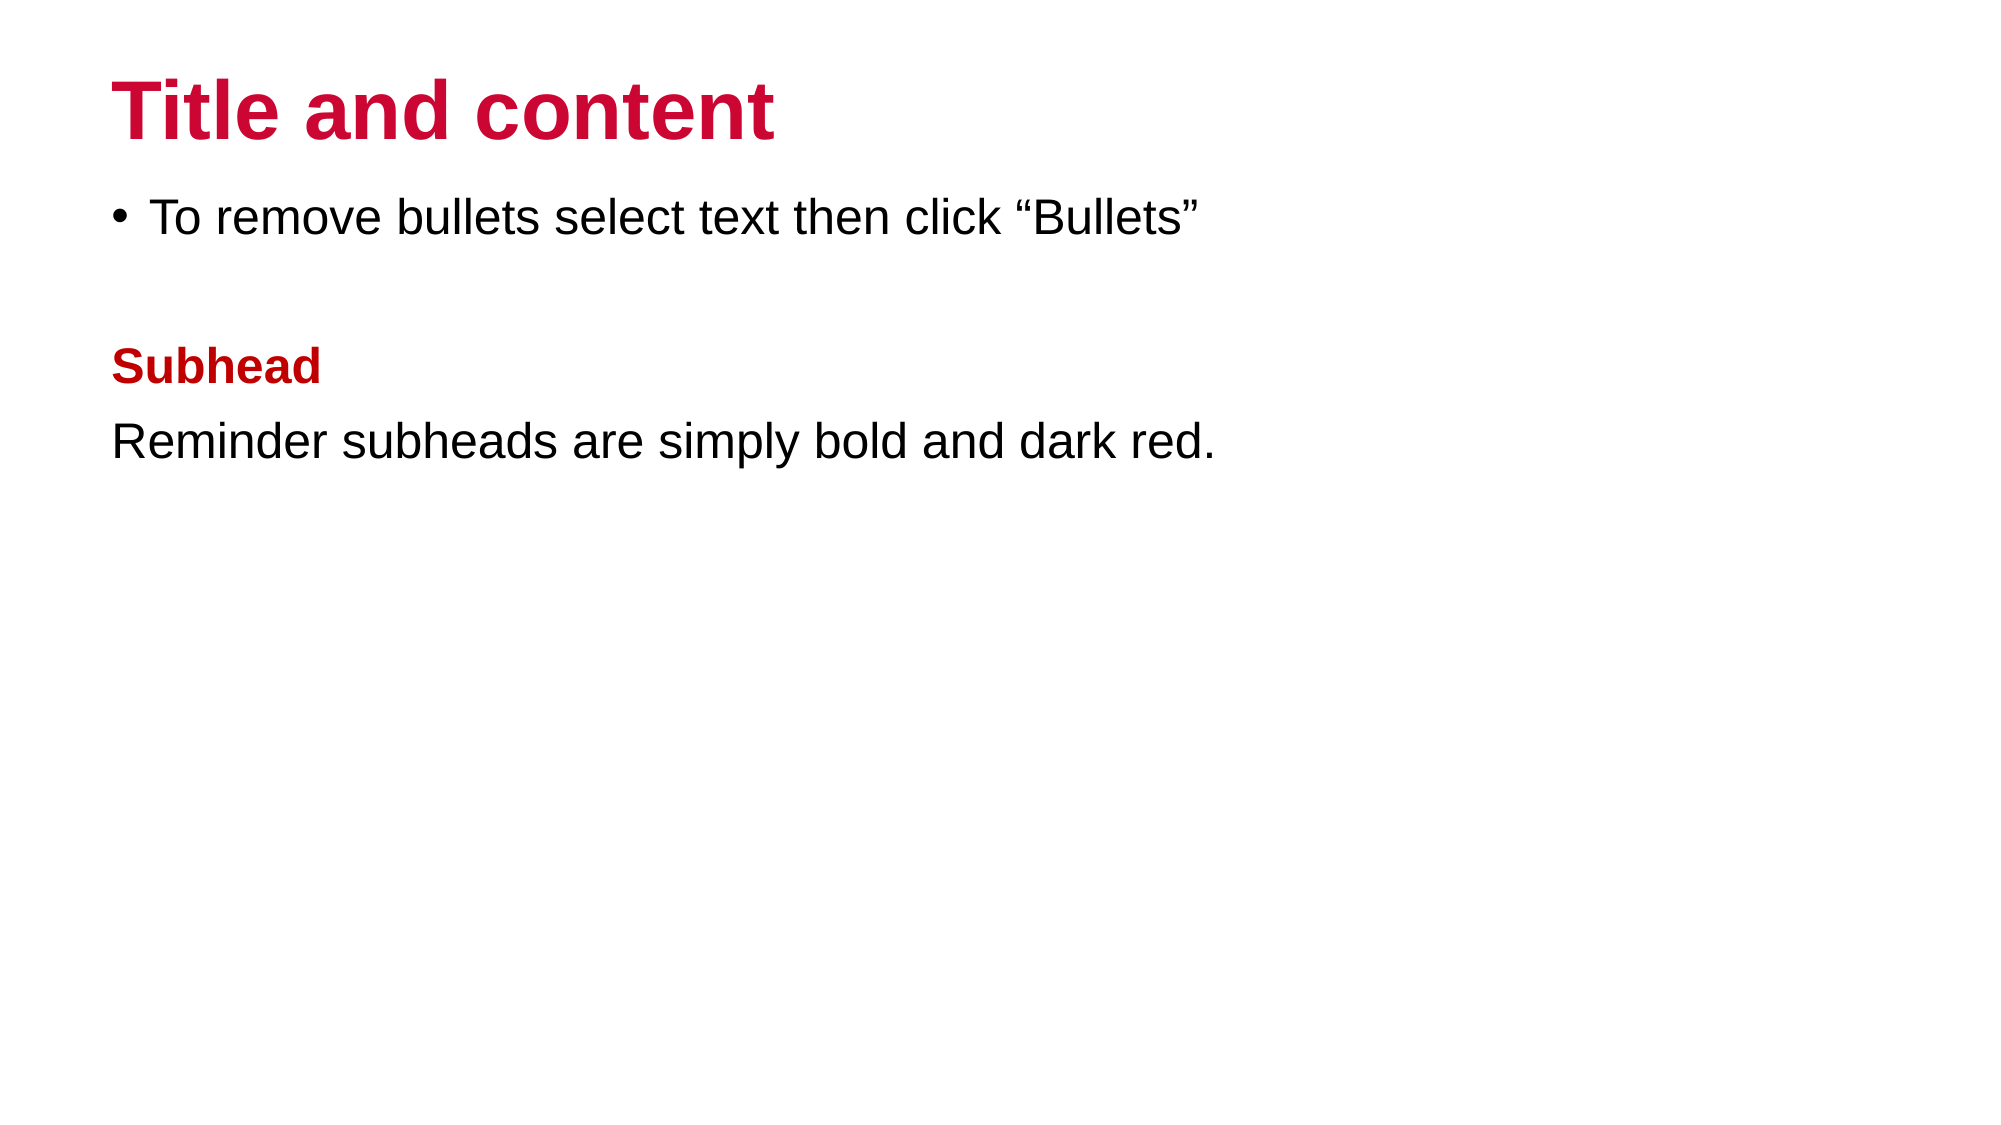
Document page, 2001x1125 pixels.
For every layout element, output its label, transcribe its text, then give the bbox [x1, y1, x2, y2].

list To remove bullets select text then click “Bullets” Subhead Reminder subheads are simply bold and dark red. [96, 184, 1888, 1009]
title Title and content [96, 59, 1888, 184]
